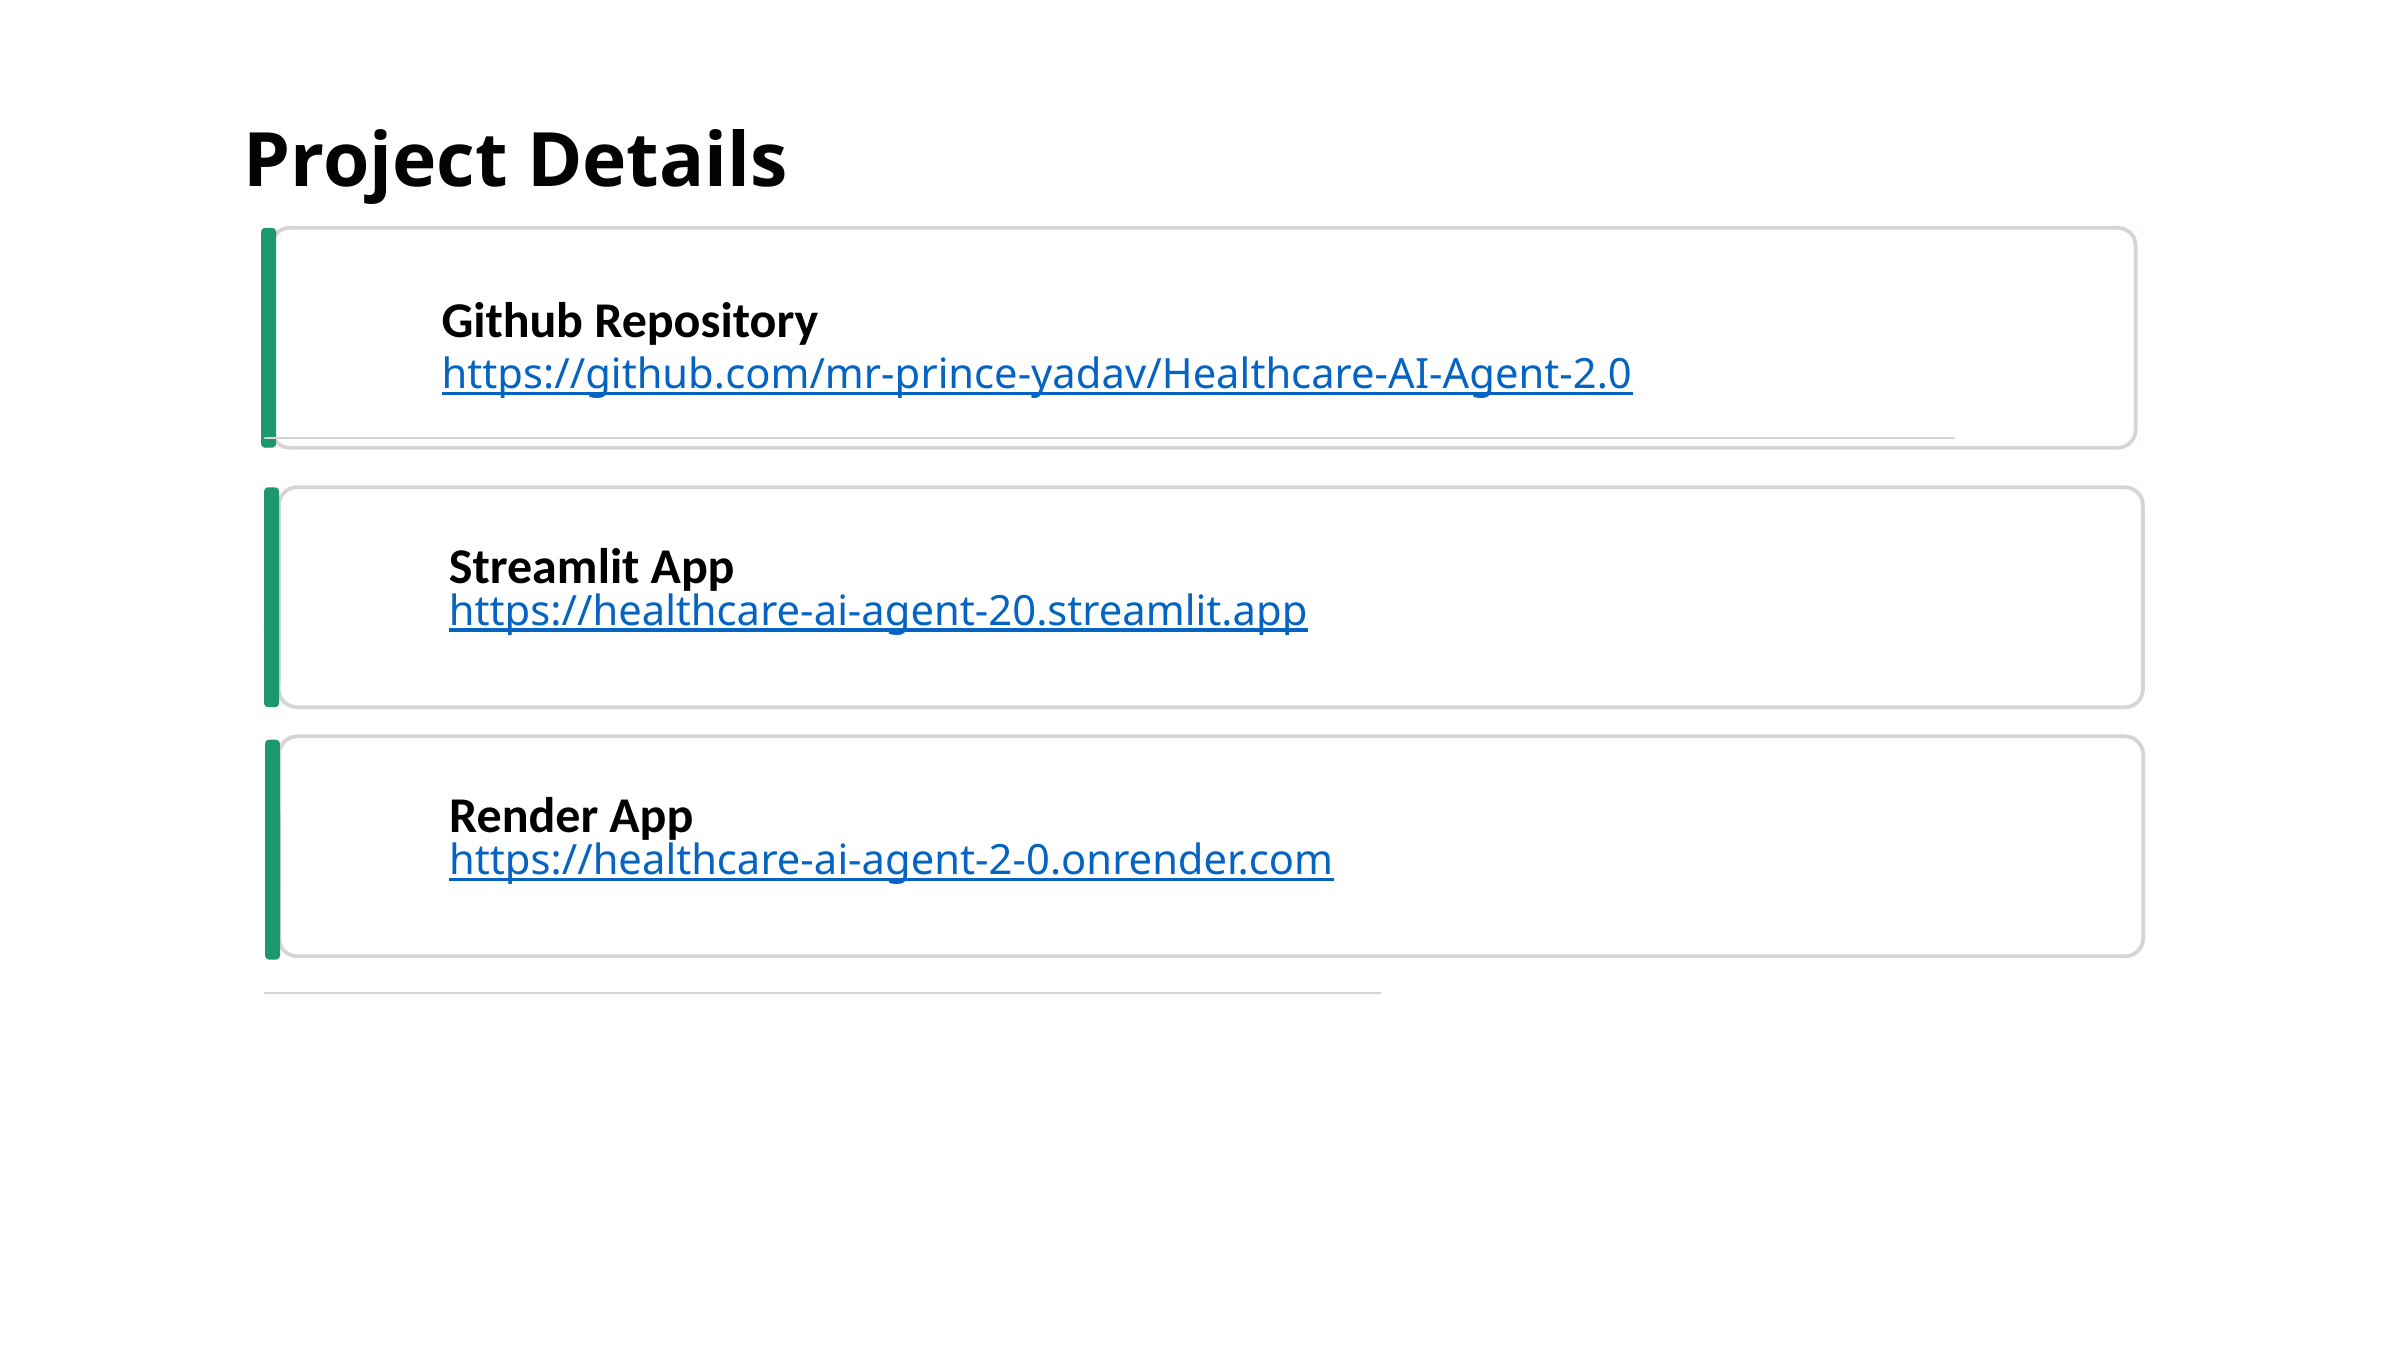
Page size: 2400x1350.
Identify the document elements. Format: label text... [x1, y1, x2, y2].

text_box Github Repository https://github.com/mr-prince-yadav/Healthcare-AI-Agent-2.0 [277, 227, 2136, 448]
text_box Project Details [243, 107, 1159, 203]
text_box [265, 739, 281, 960]
text_box [261, 227, 277, 448]
text_box Render App https://healthcare-ai-agent-2-0.onrender.com [280, 736, 2144, 957]
text_box [264, 487, 280, 708]
text_box Streamlit App https://healthcare-ai-agent-20.streamlit.app [280, 487, 2143, 708]
